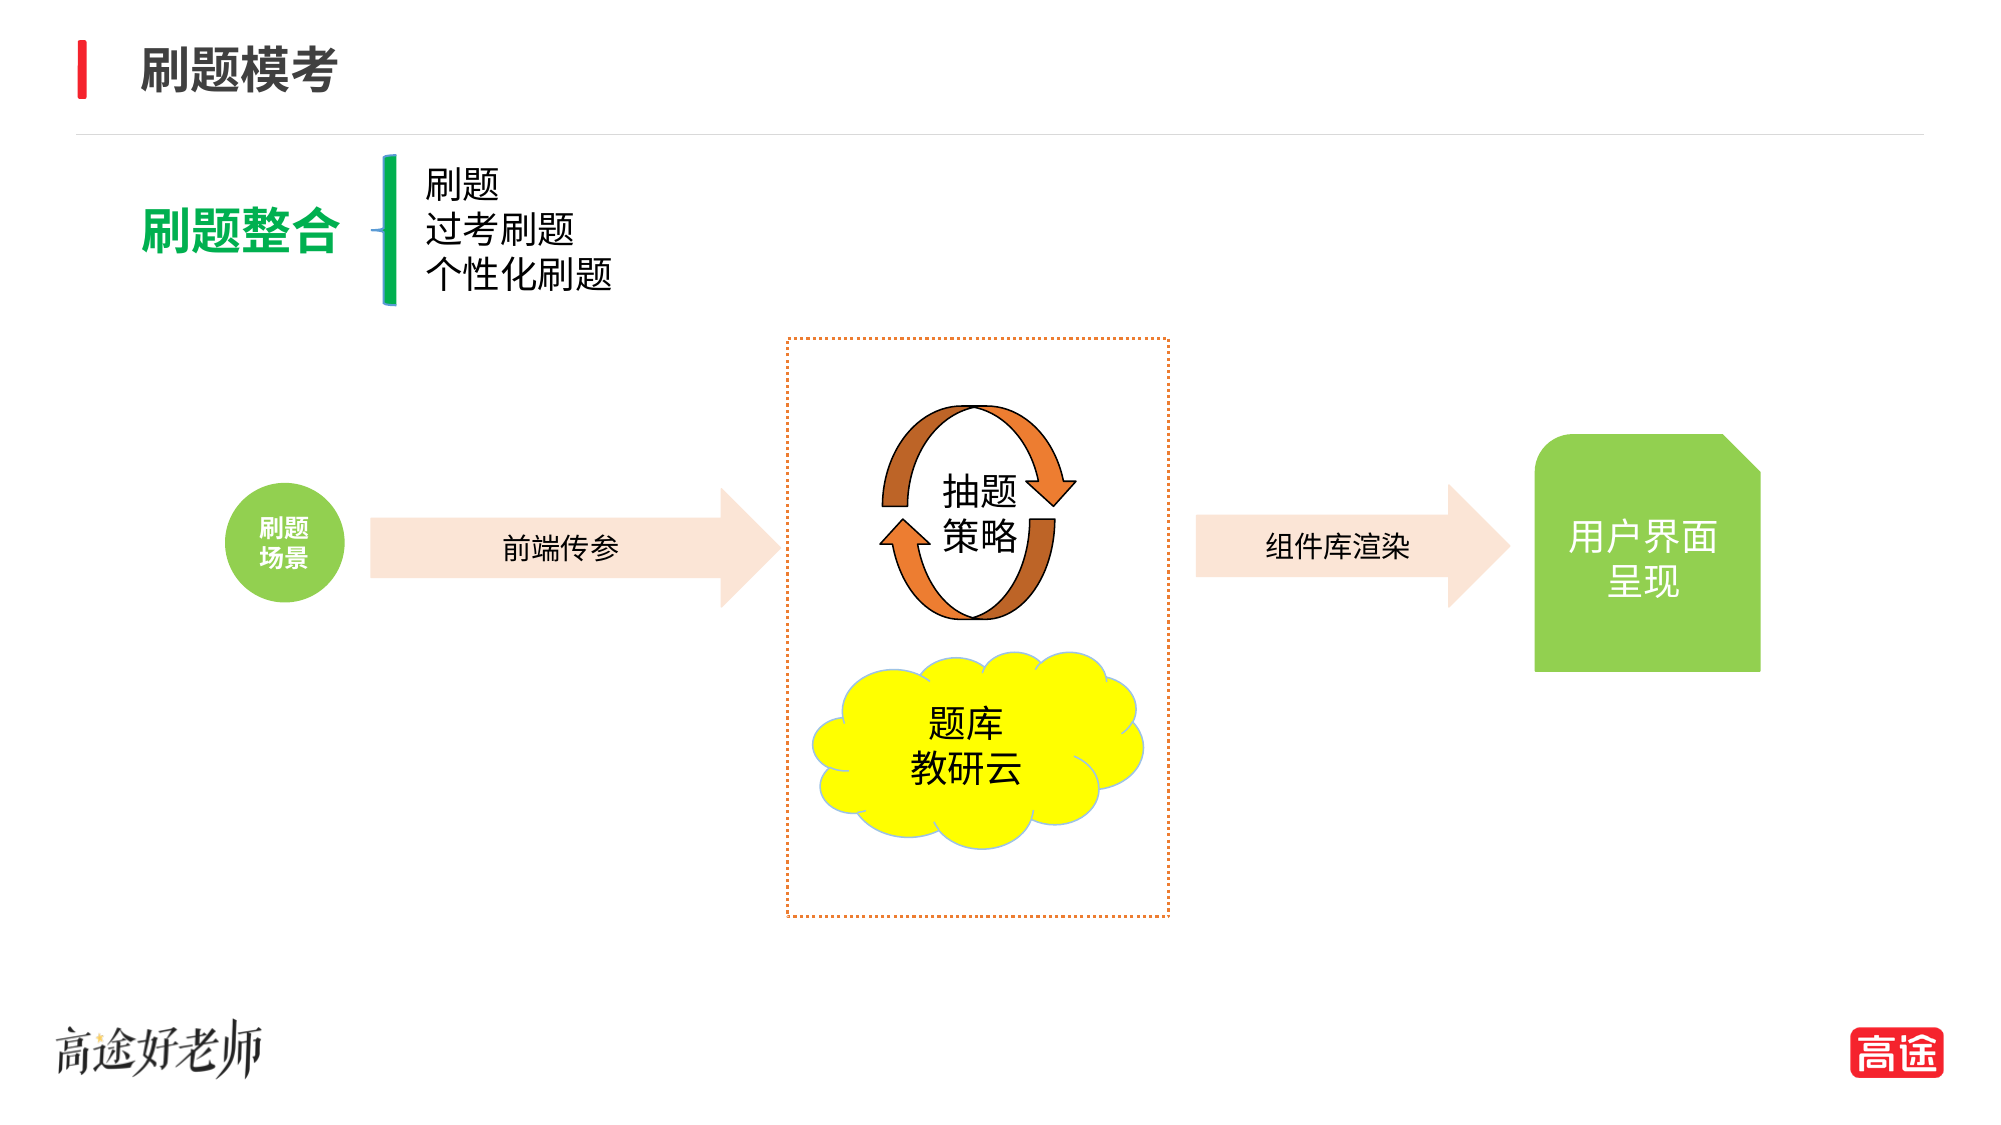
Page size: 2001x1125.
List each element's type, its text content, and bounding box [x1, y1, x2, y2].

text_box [877, 405, 1079, 620]
text_box [787, 338, 1169, 917]
text_box [370, 154, 397, 307]
picture [1850, 1027, 1944, 1078]
text_box 用户界面呈现 [1535, 434, 1760, 672]
list 刷题模考 [125, 30, 1293, 100]
text_box 刷题场景 [225, 483, 344, 602]
text_box 组件库渲染 [1196, 485, 1510, 607]
text_box 刷题整合 [127, 191, 357, 267]
text_box 刷题 过考刷题 个性化刷题 [410, 153, 628, 304]
picture [55, 1018, 262, 1080]
text_box 前端传参 [371, 488, 781, 607]
